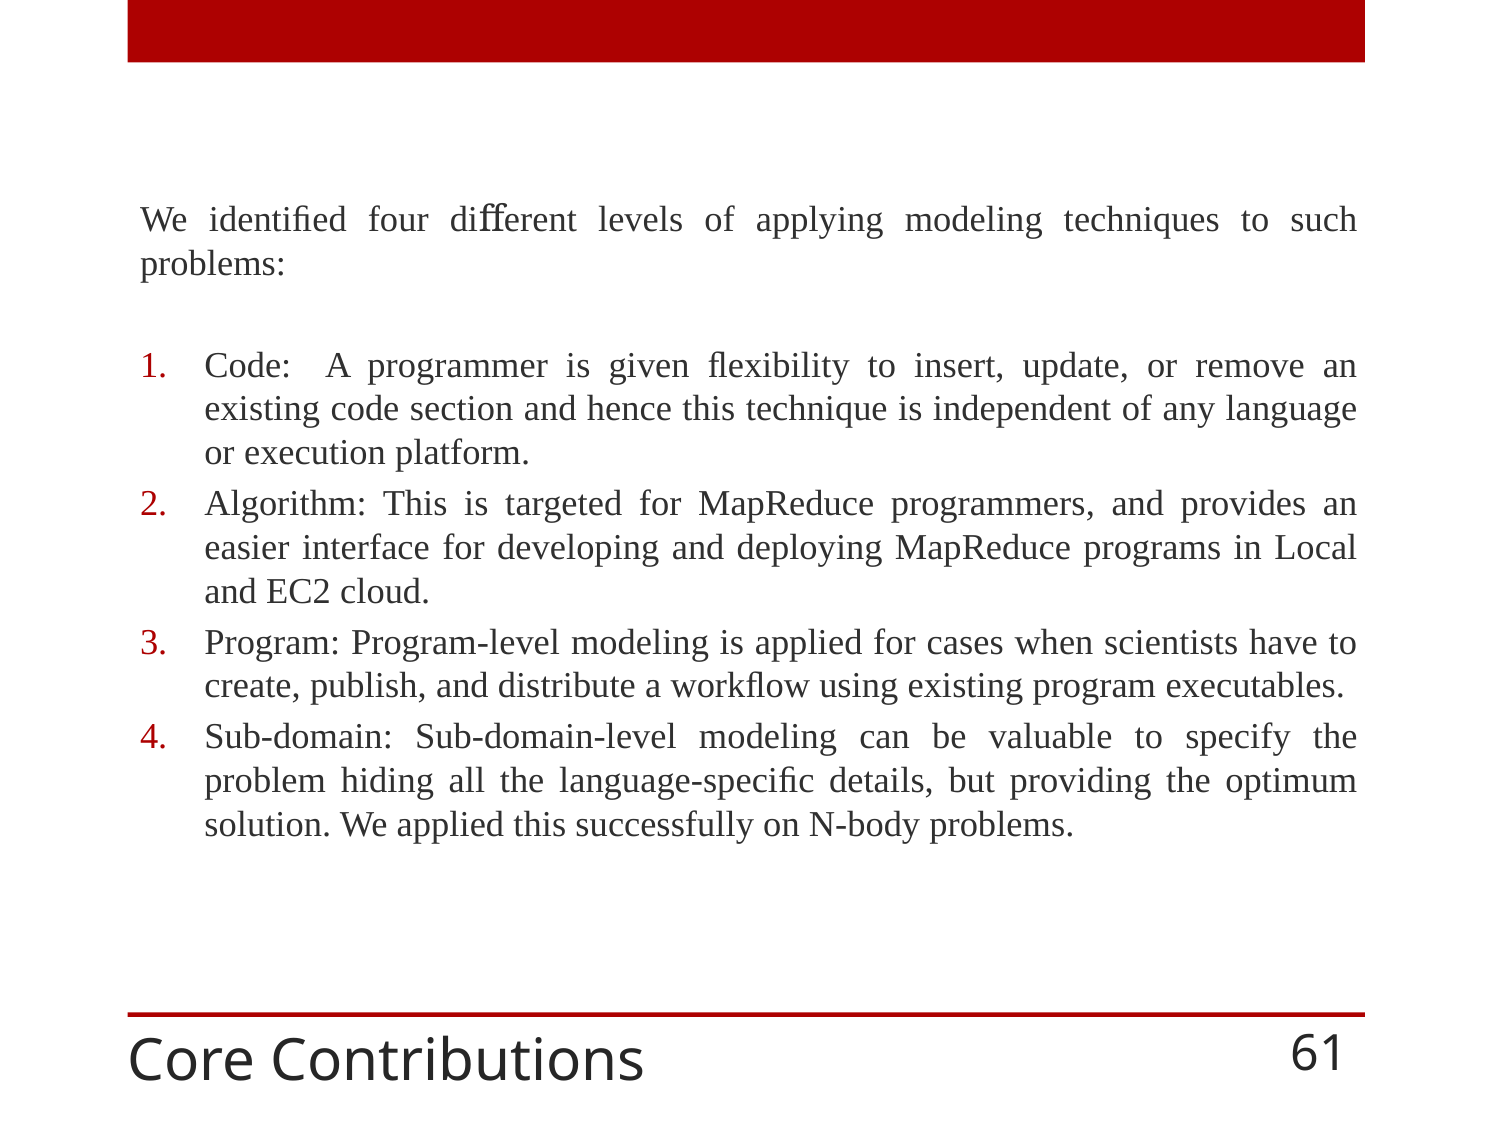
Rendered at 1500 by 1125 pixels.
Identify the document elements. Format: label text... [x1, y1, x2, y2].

slide_number 61 [1237, 1025, 1363, 1085]
title Core Contributions [112, 1012, 1225, 1100]
list We identiﬁed four diﬀerent levels of applying modeling techniques to such problems: Code: A programmer is given ﬂexibility to insert, update, or remove an existing code section and hence this technique is independent of any language or execution platform. Algorithm: This is targeted for MapReduce programmers, and provides an easier interface for developing and deploying MapReduce programs in Local and EC2 cloud. Program: Program-level modeling is applied for cases when scientists have to create, publish, and distribute a workﬂow using existing program executables. Sub-domain: Sub-domain-level modeling can be valuable to specify the problem hiding all the language-speciﬁc details, but providing the optimum solution. We applied this successfully on N-body problems. [125, 112, 1375, 875]
